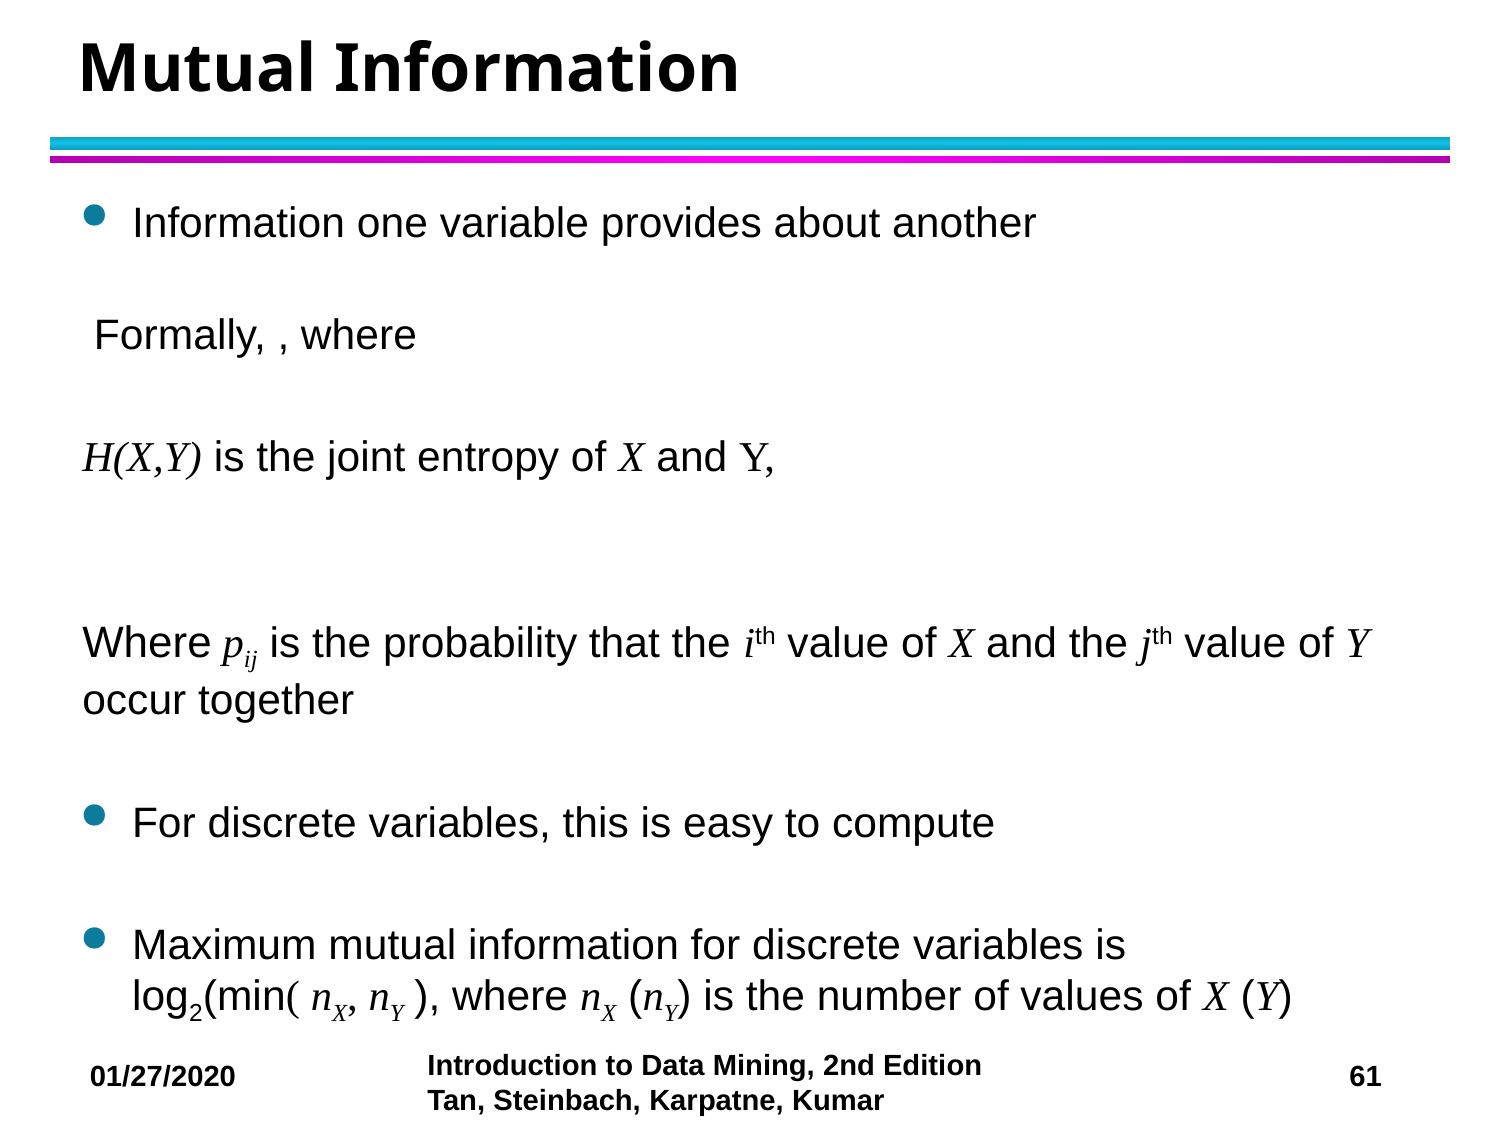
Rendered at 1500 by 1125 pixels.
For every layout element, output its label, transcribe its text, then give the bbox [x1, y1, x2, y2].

title Mutual Information [62, 24, 1421, 113]
